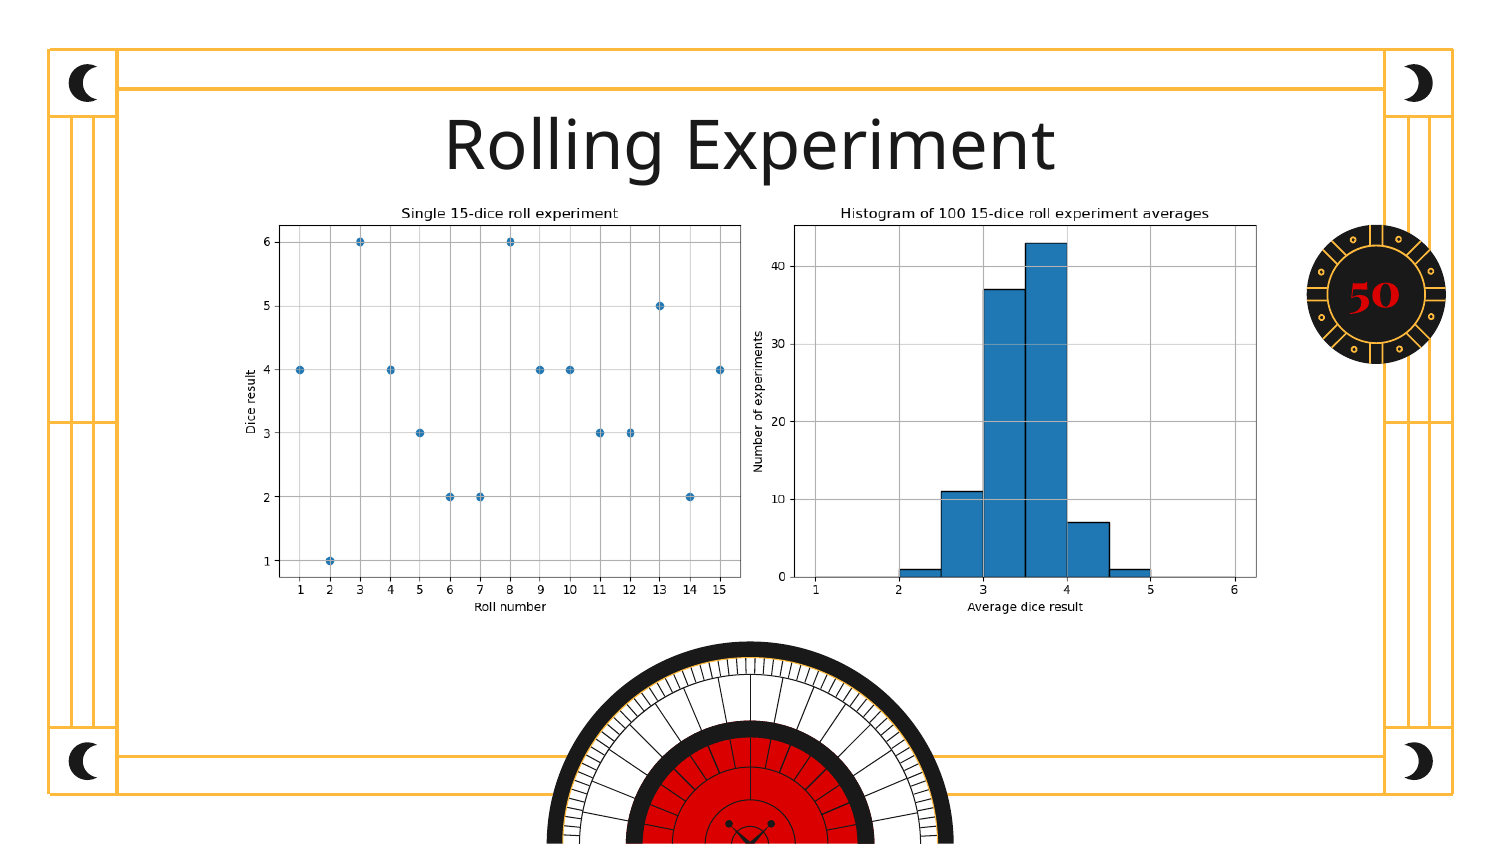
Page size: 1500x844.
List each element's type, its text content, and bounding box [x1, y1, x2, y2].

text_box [545, 641, 954, 844]
title Rolling Experiment [118, 85, 1382, 180]
picture [236, 198, 1264, 623]
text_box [1299, 224, 1453, 365]
